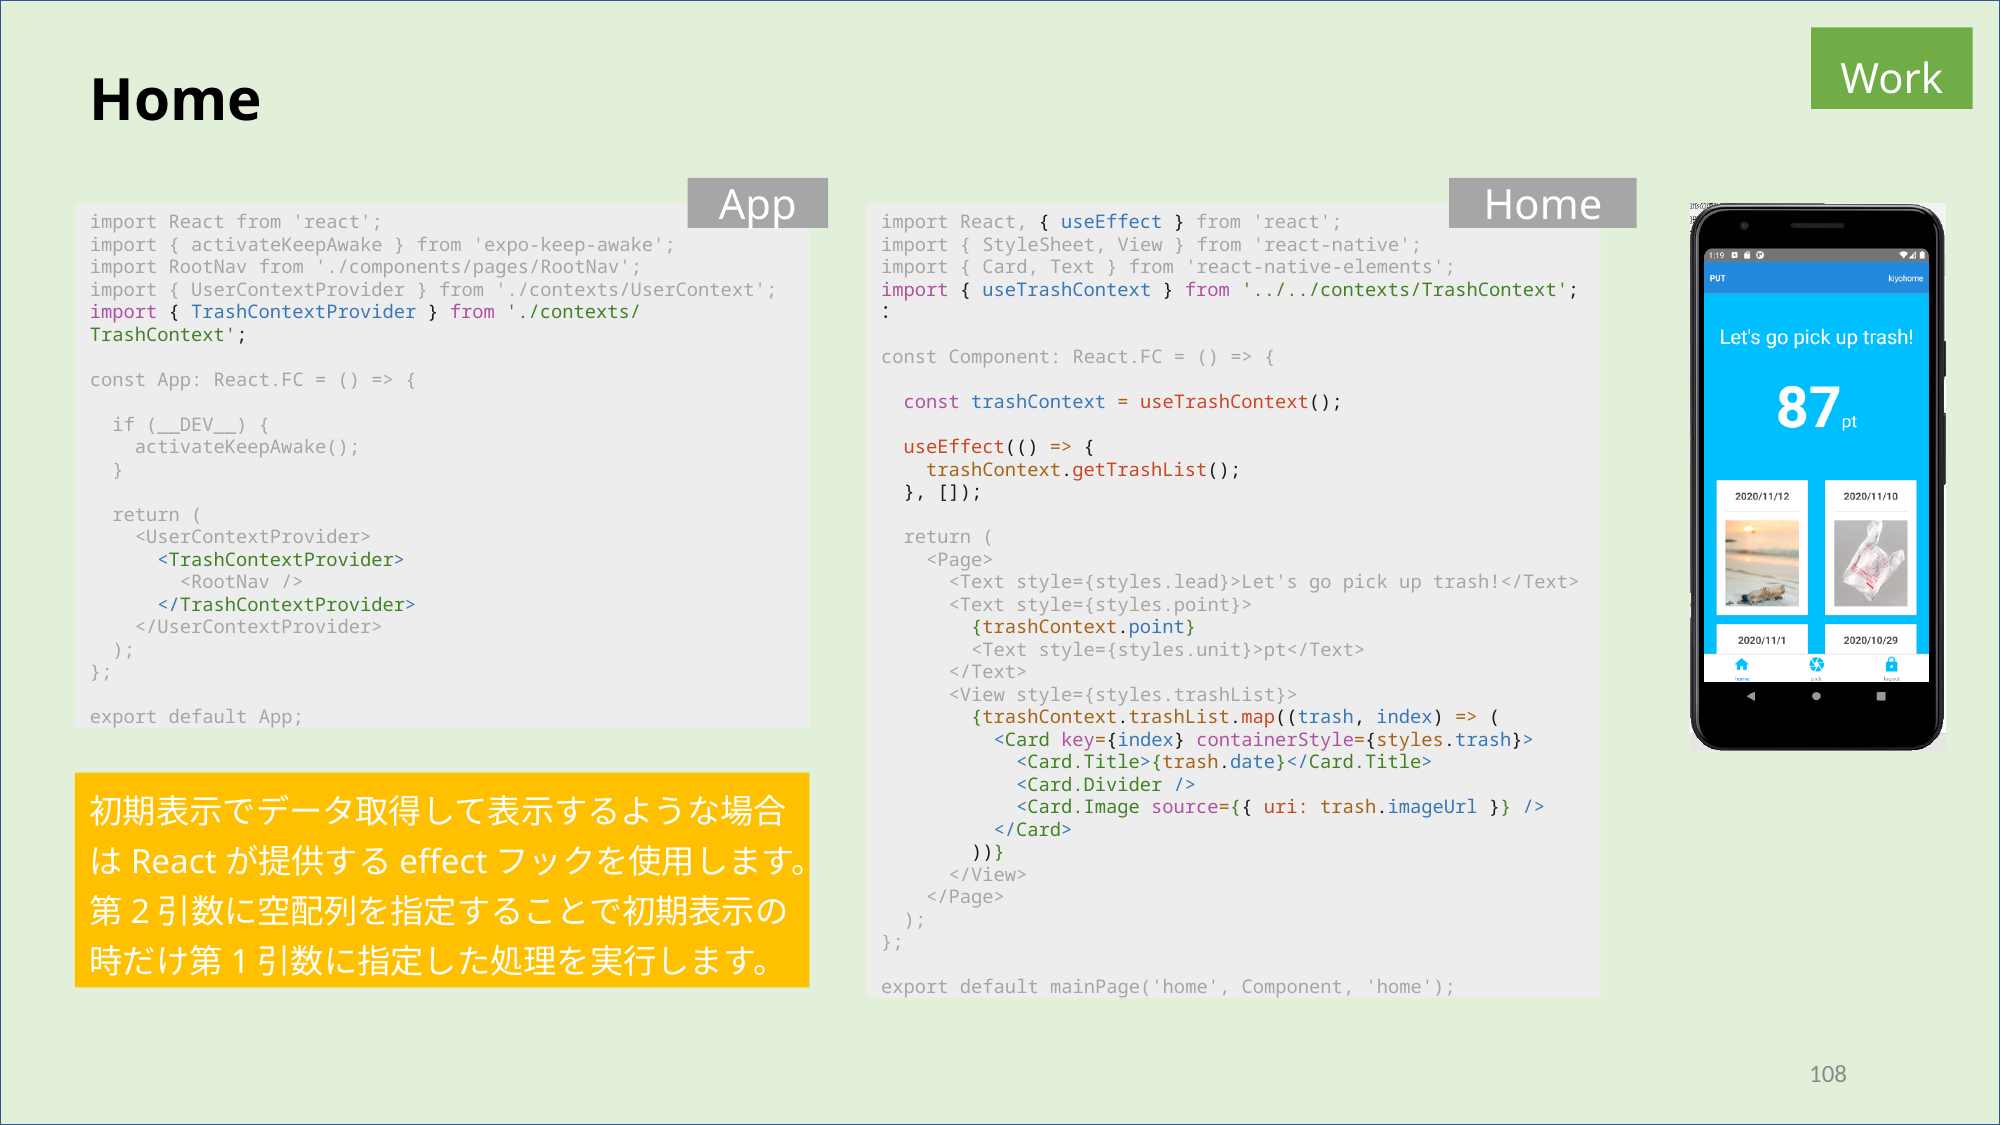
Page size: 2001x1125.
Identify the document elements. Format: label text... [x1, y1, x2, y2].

slide_number 108 [1412, 1042, 1863, 1103]
text_box 初期表示でデータ取得して表示するような場合はReactが提供するeffectフックを使用します。 第2引数に空配列を指定することで初期表示の時だけ第1引数に指定した処理を実行します。 [74, 772, 810, 988]
text_box Work [1811, 27, 1973, 109]
text_box import React, { useEffect } from 'react'; import { StyleSheet, View } from 'react-native'; import { Card, Text } from 'react-native-elements'; import { useTrashContext } from '../../contexts/TrashContext'; ： const Component: React.FC = () => { const trashContext = useTrashContext(); useEffect(() => { trashContext.getTrashList(); }, []); return ( <Page> <Text style={styles.lead}>Let's go pick up trash!</Text> <Text style={styles.point}> {trashContext.point} <Text style={styles.unit}>pt</Text> </Text> <View style={styles.trashList}> {trashContext.trashList.map((trash, index) => ( <Card key={index} containerStyle={styles.trash}> <Card.Title>{trash.date}</Card.Title> <Card.Divider /> <Card.Image source={{ uri: trash.imageUrl }} /> </Card> ))} </View> </Page> ); }; export default mainPage('home', Component, 'home'); [866, 202, 1601, 998]
text_box import React from 'react'; import { activateKeepAwake } from 'expo-keep-awake'; import RootNav from './components/pages/RootNav'; import { UserContextProvider } from './contexts/UserContext'; import { TrashContextProvider } from './contexts/TrashContext'; const App: React.FC = () => { if (__DEV__) { activateKeepAwake(); } return ( <UserContextProvider> <TrashContextProvider> <RootNav /> </TrashContextProvider> </UserContextProvider> ); }; export default App; [74, 202, 810, 728]
text_box [0, 0, 2000, 1125]
picture [1690, 203, 1946, 751]
text_box Home [1449, 177, 1637, 228]
text_box App [687, 177, 829, 228]
text_box Home [74, 54, 1454, 140]
